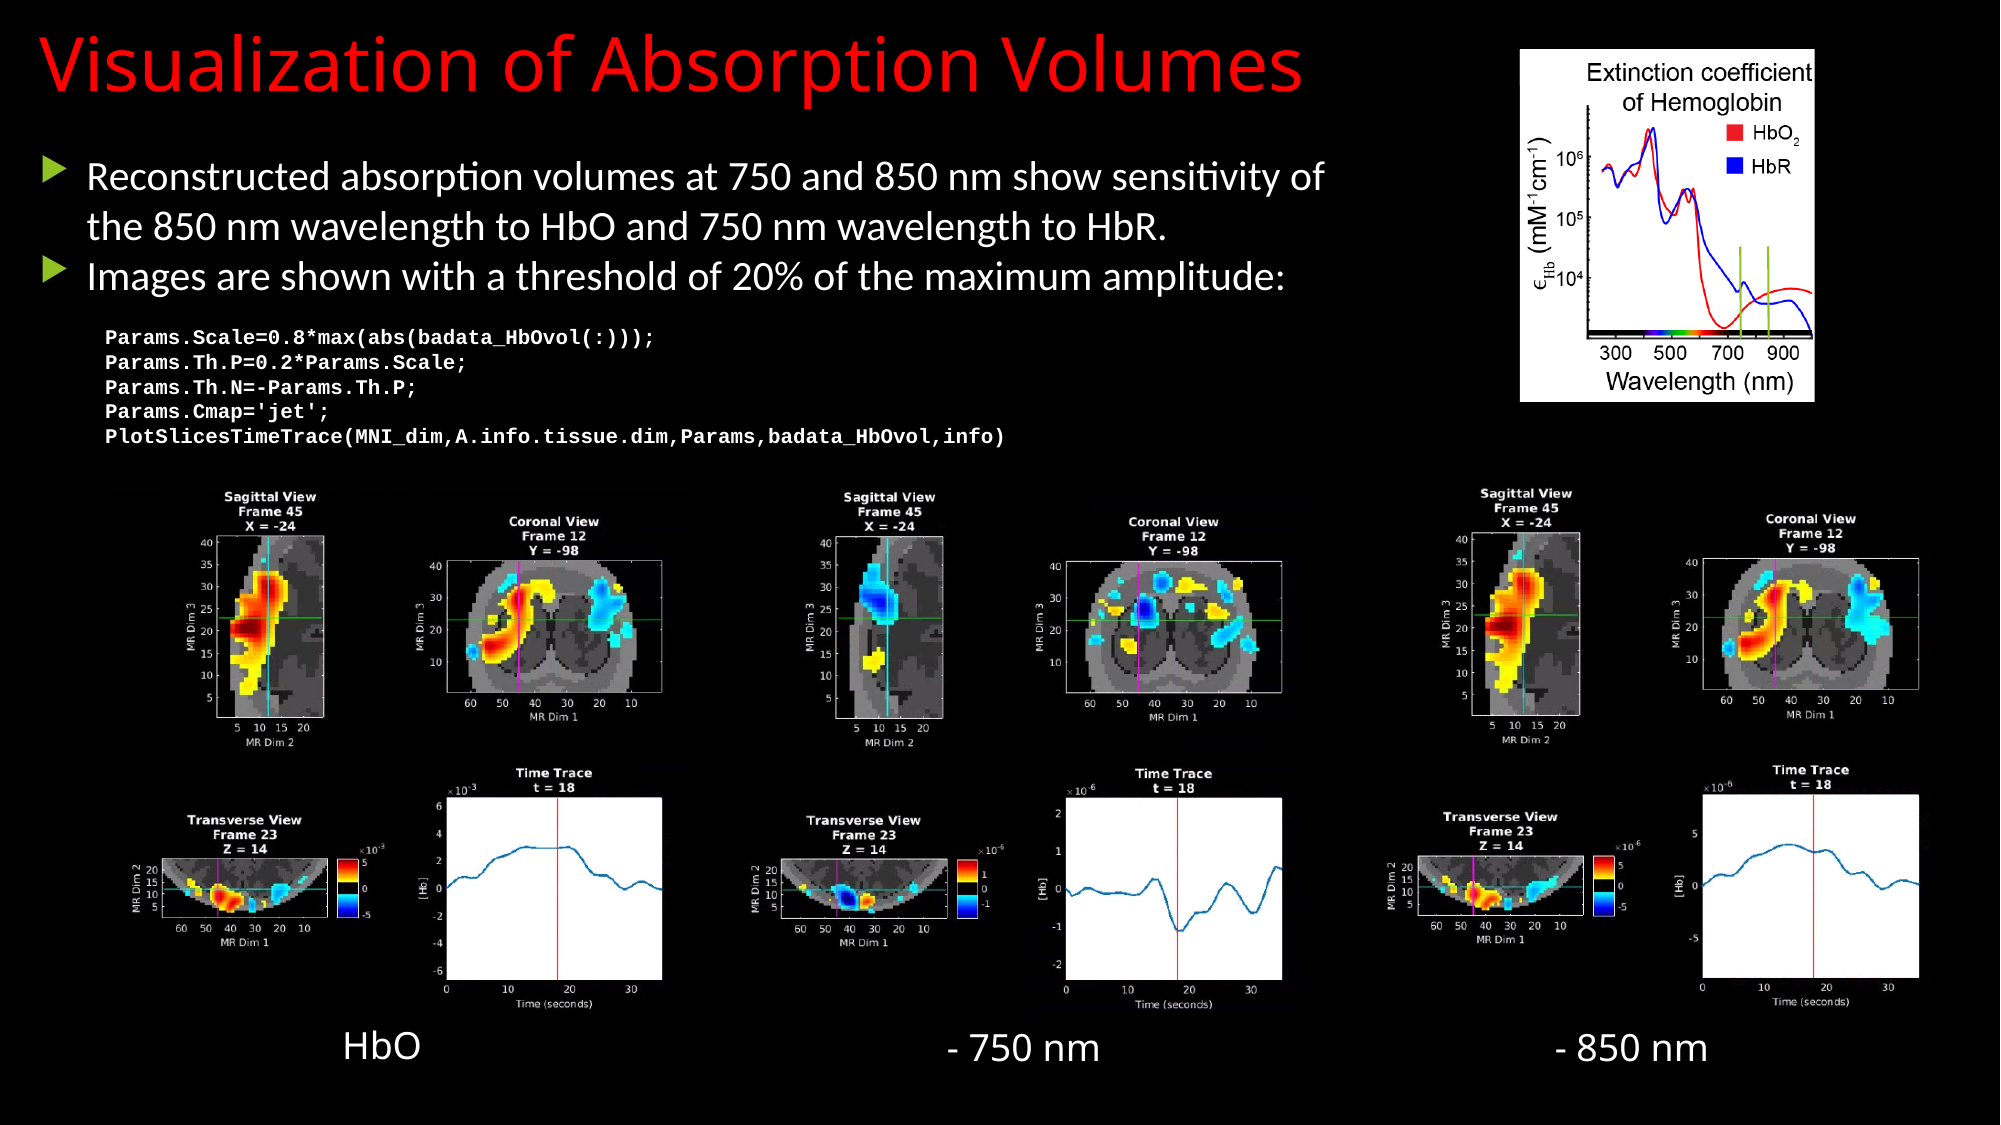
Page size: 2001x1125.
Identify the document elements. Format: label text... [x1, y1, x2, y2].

list Reconstructed absorption volumes at 750 and 850 nm show sensitivity of the 850 nm wavelength to HbO and 750 nm wavelength to HbR. Images are shown with a threshold of 20% of the maximum amplitude: Params.Scale=0.8*max(abs(badata_HbOvol(:))); Params.Th.P=0.2*Params.Scale; Params.Th.N=-Params.Th.P; Params.Cmap='jet'; PlotSlicesTimeTrace(MNI_dim,A.info.tissue.dim,Params,badata_HbOvol,info) [24, 141, 1392, 645]
text_box HbO [301, 1028, 463, 1075]
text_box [1519, 49, 1816, 403]
picture [726, 489, 1301, 1019]
picture [1368, 486, 1944, 1019]
picture [113, 488, 692, 1020]
title Visualization of Absorption Volumes [24, 9, 1435, 226]
